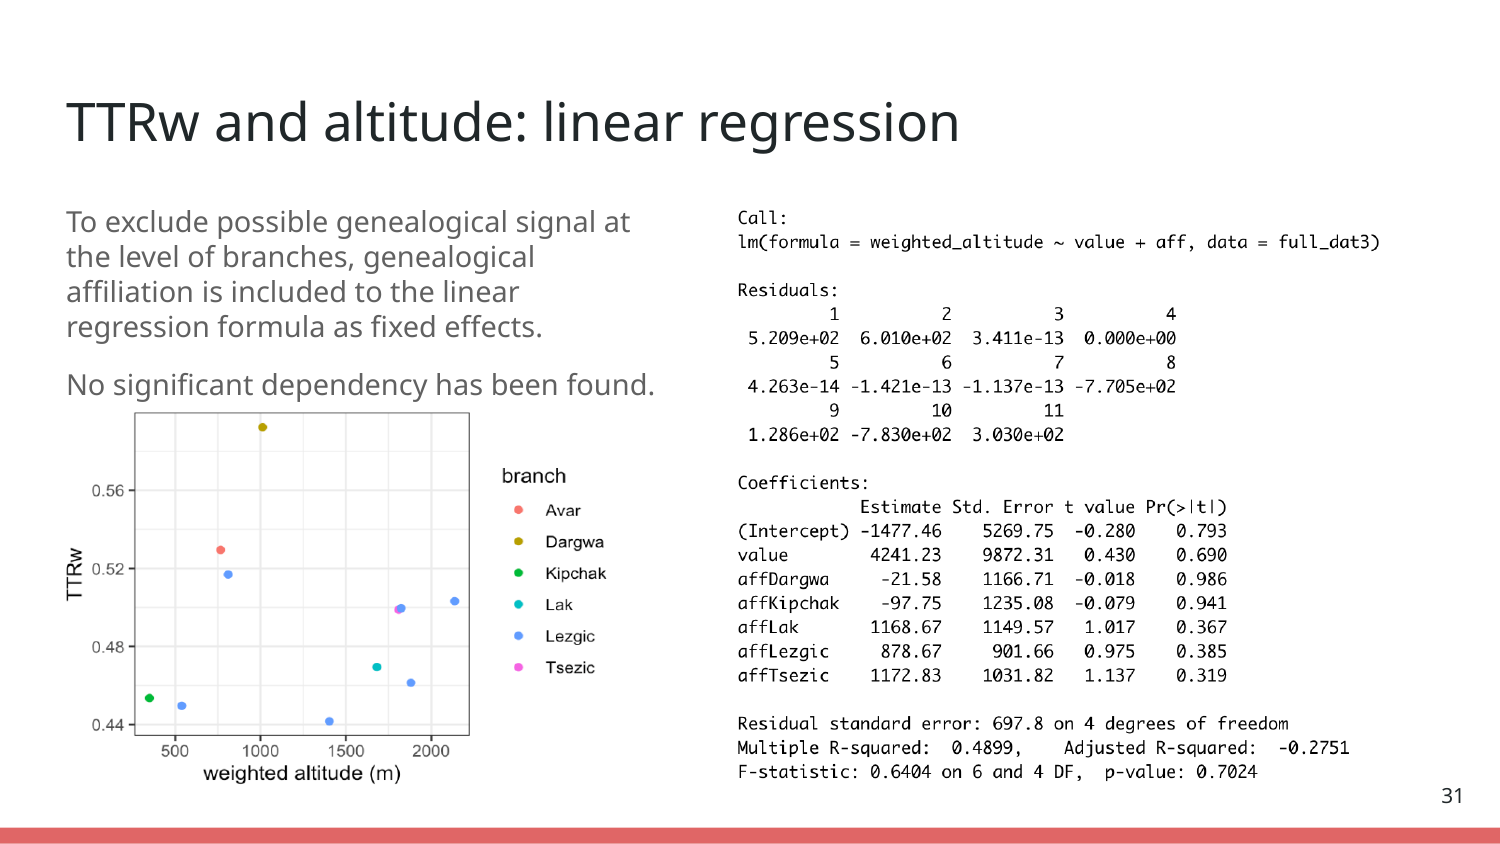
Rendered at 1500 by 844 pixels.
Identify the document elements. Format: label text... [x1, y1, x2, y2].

title TTRw and altitude: linear regression [51, 72, 1449, 167]
picture [50, 392, 618, 794]
slide_number ‹#› [1389, 764, 1480, 830]
picture [725, 191, 1393, 794]
list To exclude possible genealogical signal at the level of branches, genealogical affiliation is included to the linear regression formula as fixed effects. No significant dependency has been found. [51, 189, 673, 422]
